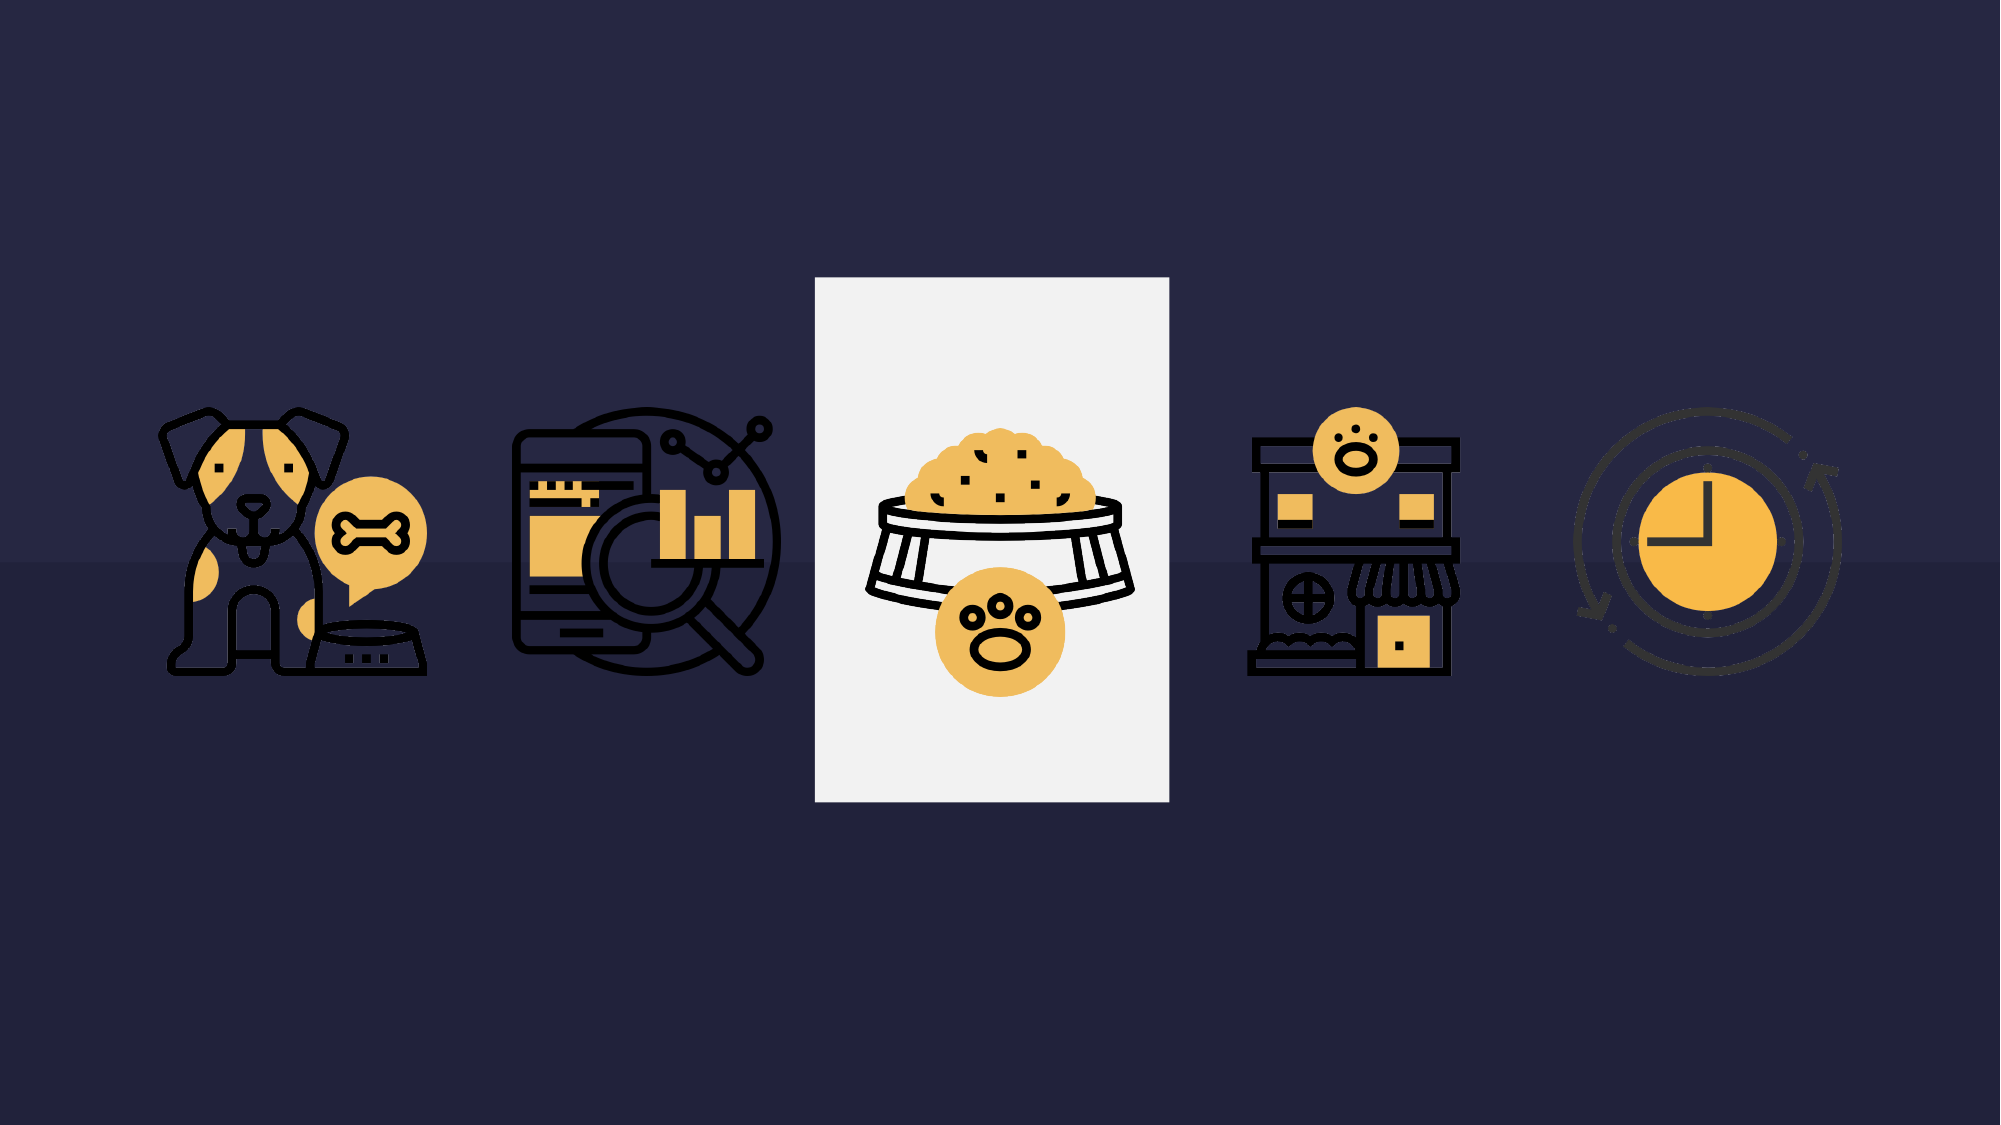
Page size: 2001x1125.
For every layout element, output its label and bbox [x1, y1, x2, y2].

picture [1573, 406, 1842, 676]
picture [865, 428, 1135, 697]
picture [158, 406, 427, 676]
text_box [814, 276, 1170, 803]
picture [1219, 406, 1488, 676]
picture [512, 406, 781, 676]
